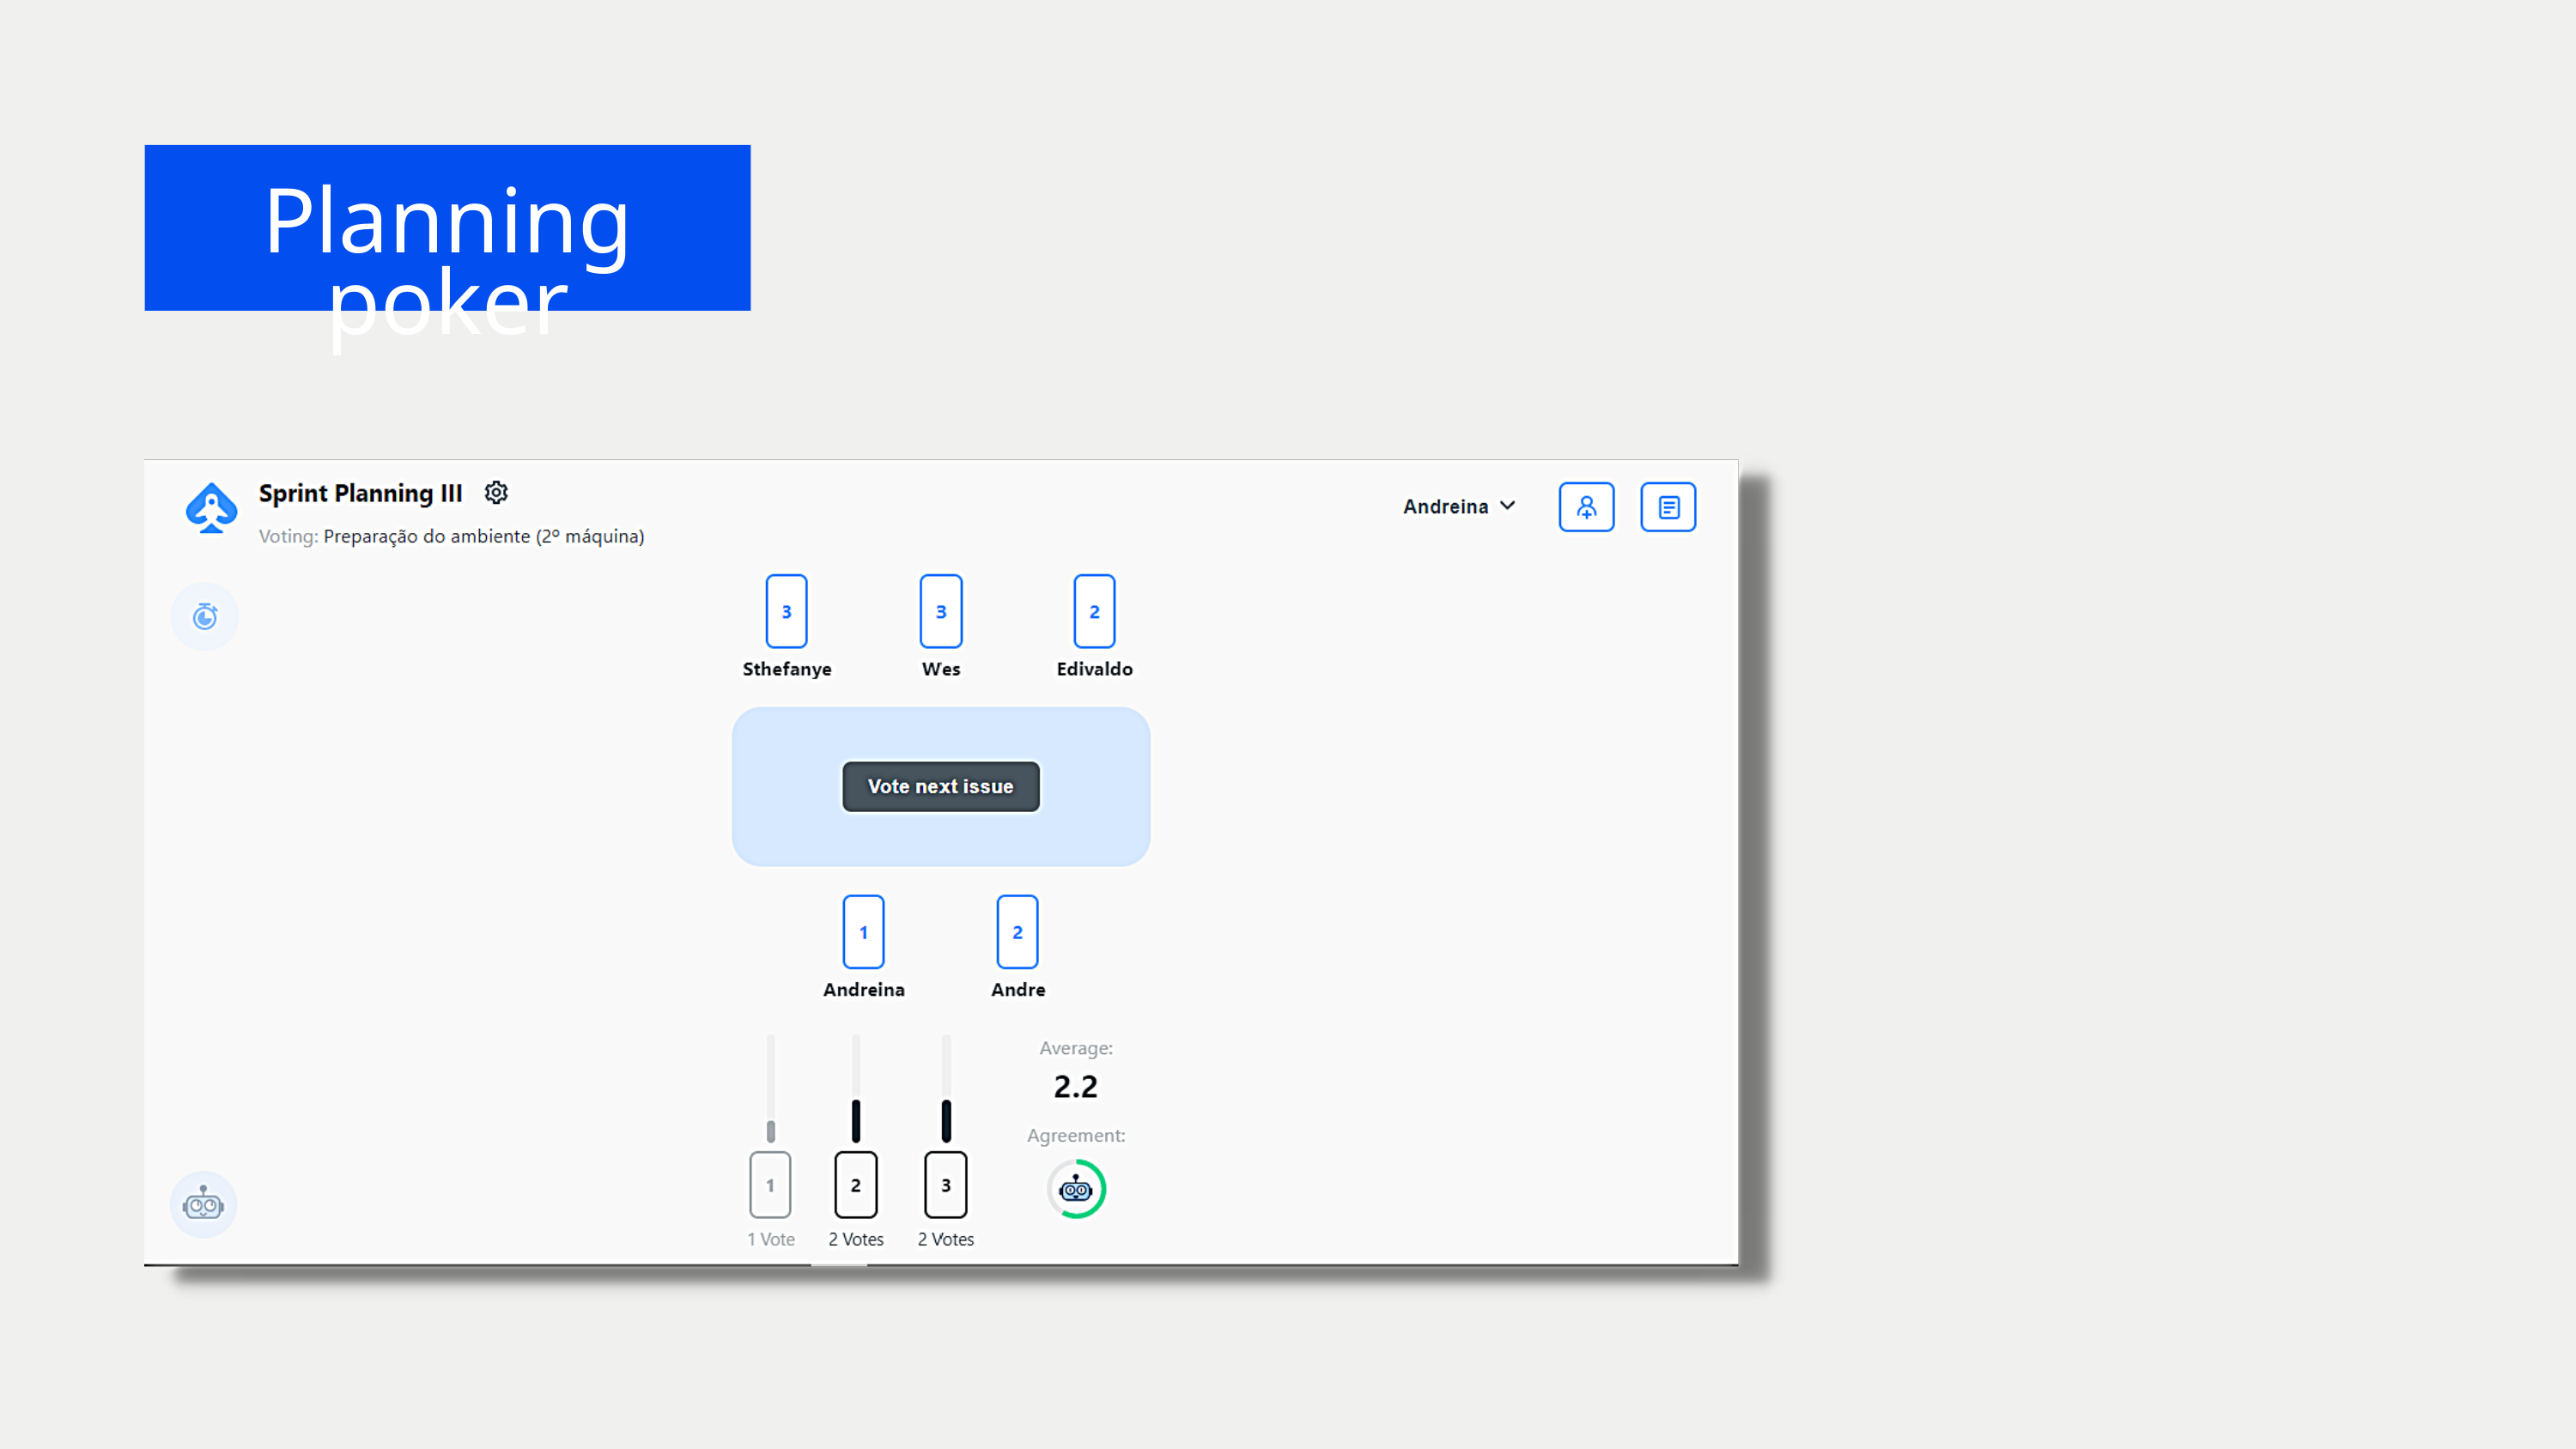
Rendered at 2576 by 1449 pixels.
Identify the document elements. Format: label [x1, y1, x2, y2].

picture [144, 454, 1791, 1304]
text_box [144, 144, 751, 312]
